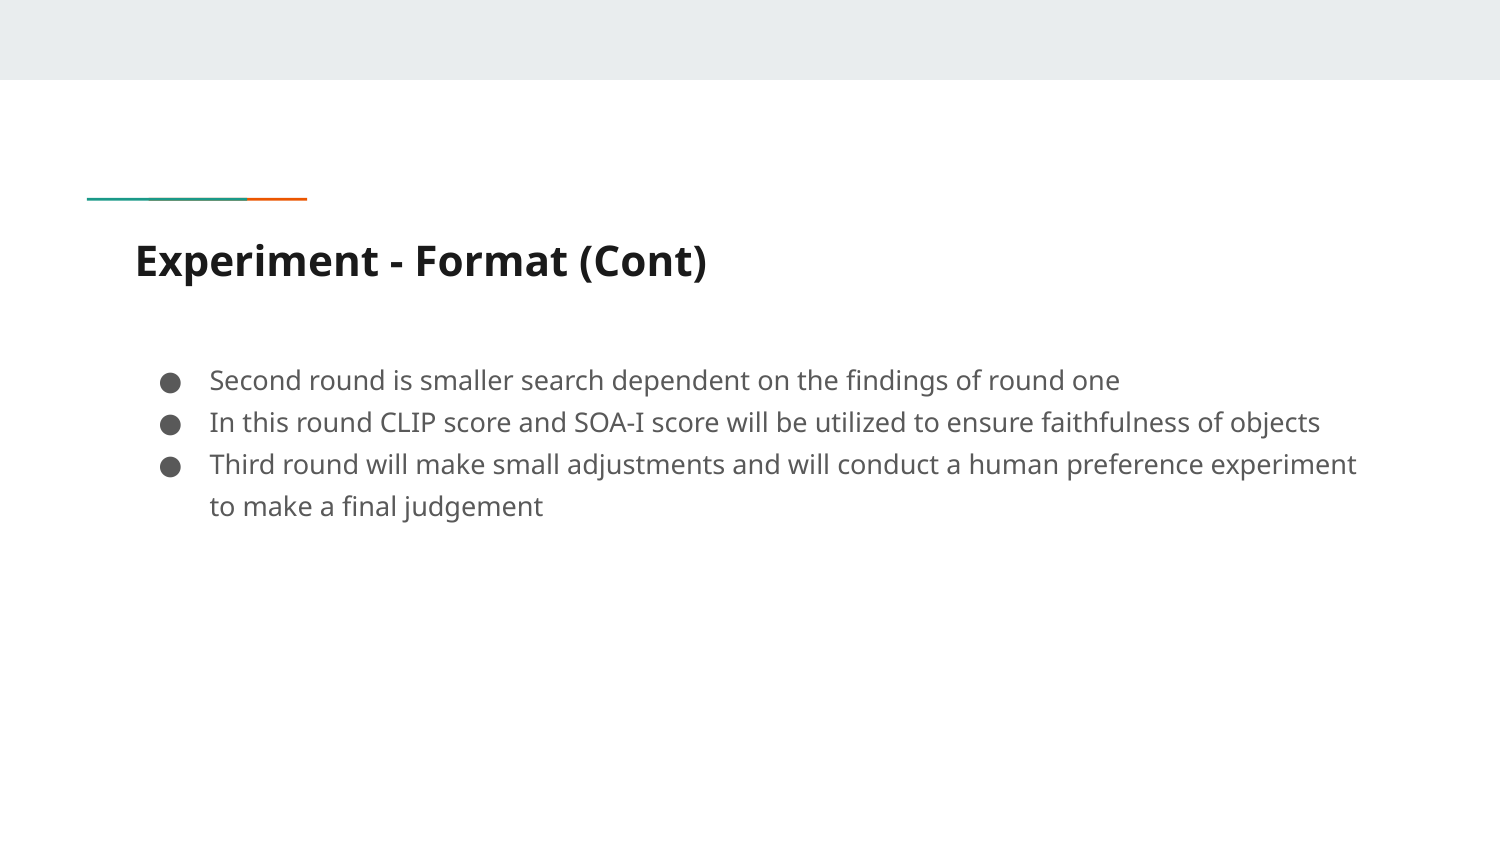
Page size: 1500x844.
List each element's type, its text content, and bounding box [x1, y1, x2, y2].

title Experiment - Format (Cont) [119, 216, 1381, 305]
list Second round is smaller search dependent on the findings of round one In this round CLIP score and SOA-I score will be utilized to ensure faithfulness of objects Third round will make small adjustments and will conduct a human preference experiment to make a final judgement [119, 341, 1381, 712]
